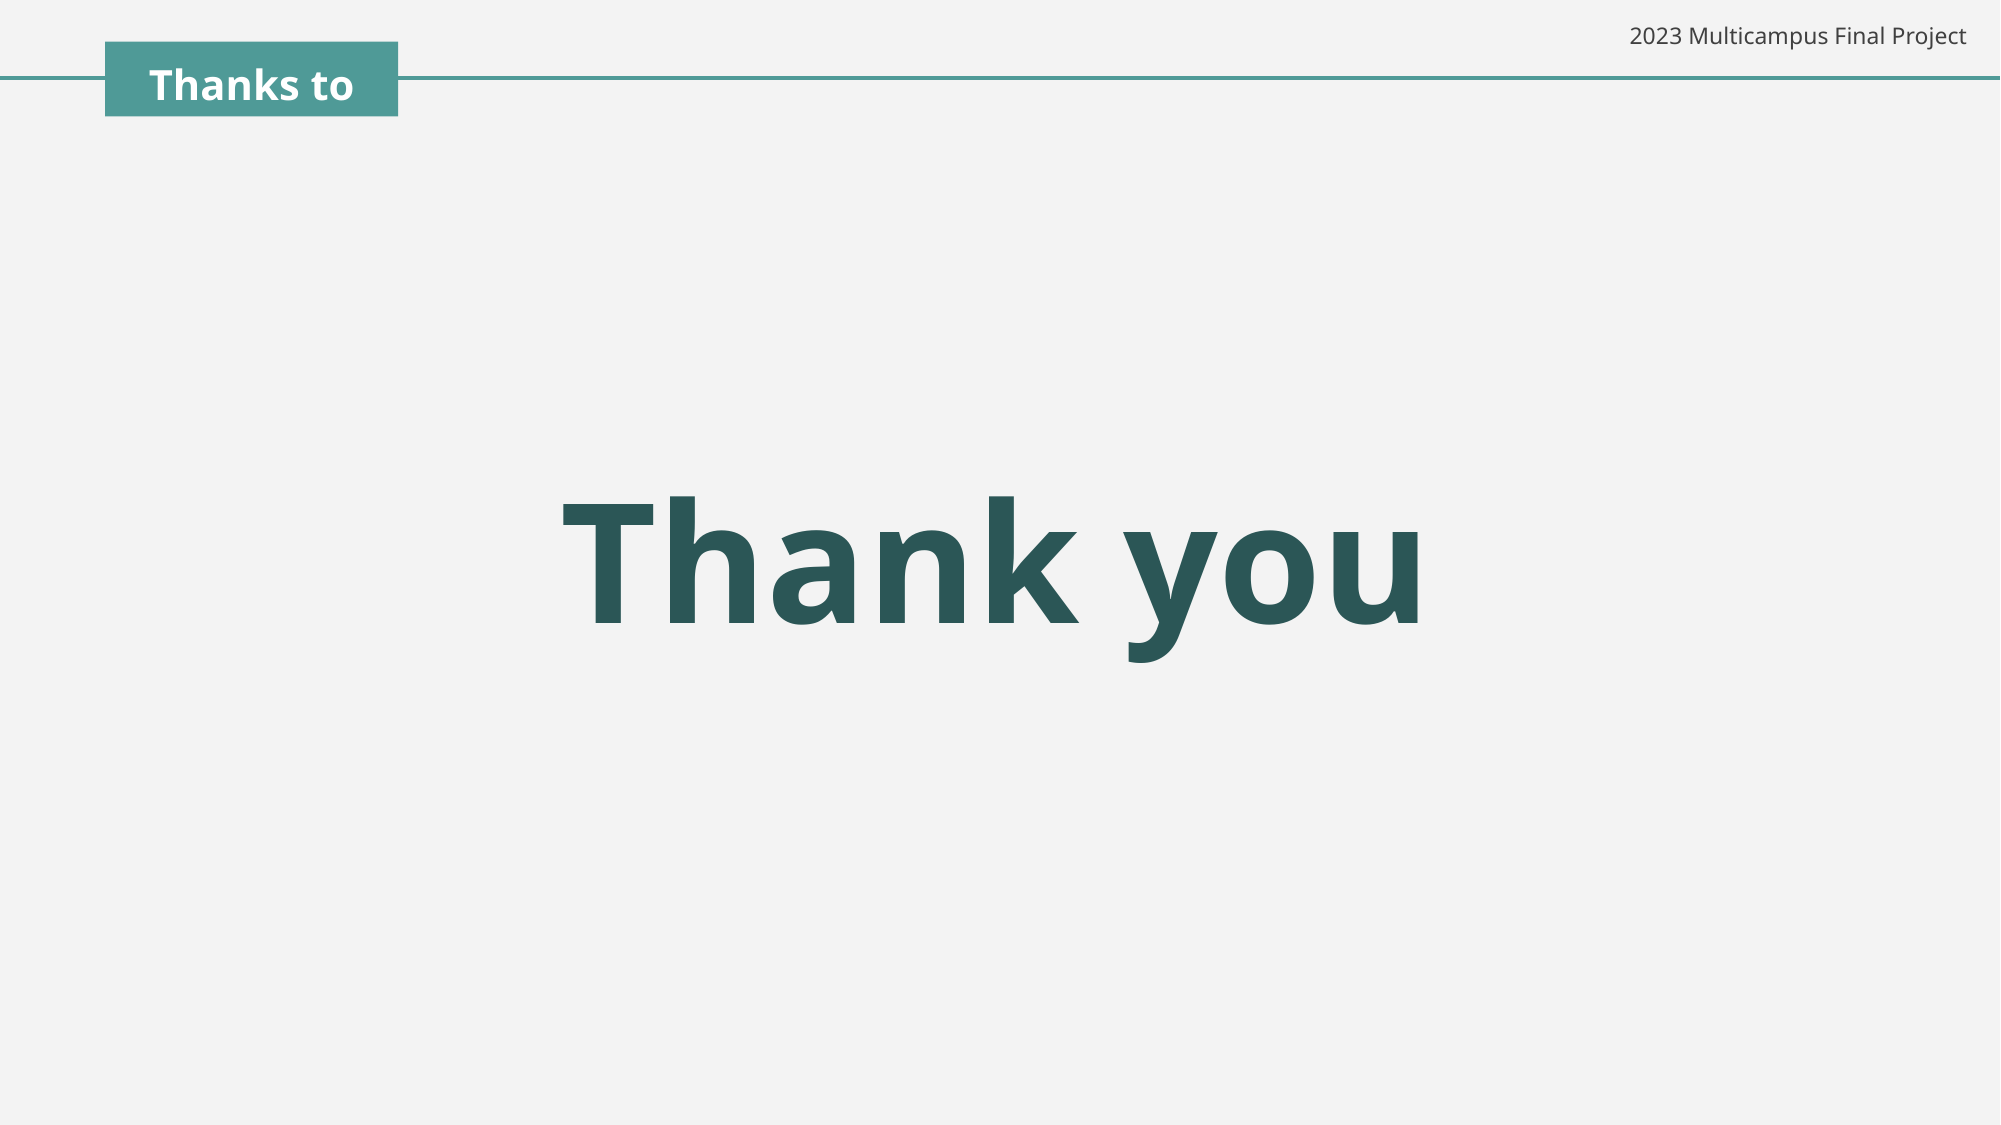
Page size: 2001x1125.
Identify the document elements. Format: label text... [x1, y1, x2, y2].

text_box Thanks to [105, 78, 399, 117]
text_box Thank you [418, 409, 1574, 665]
text_box Thanks to [105, 41, 399, 77]
